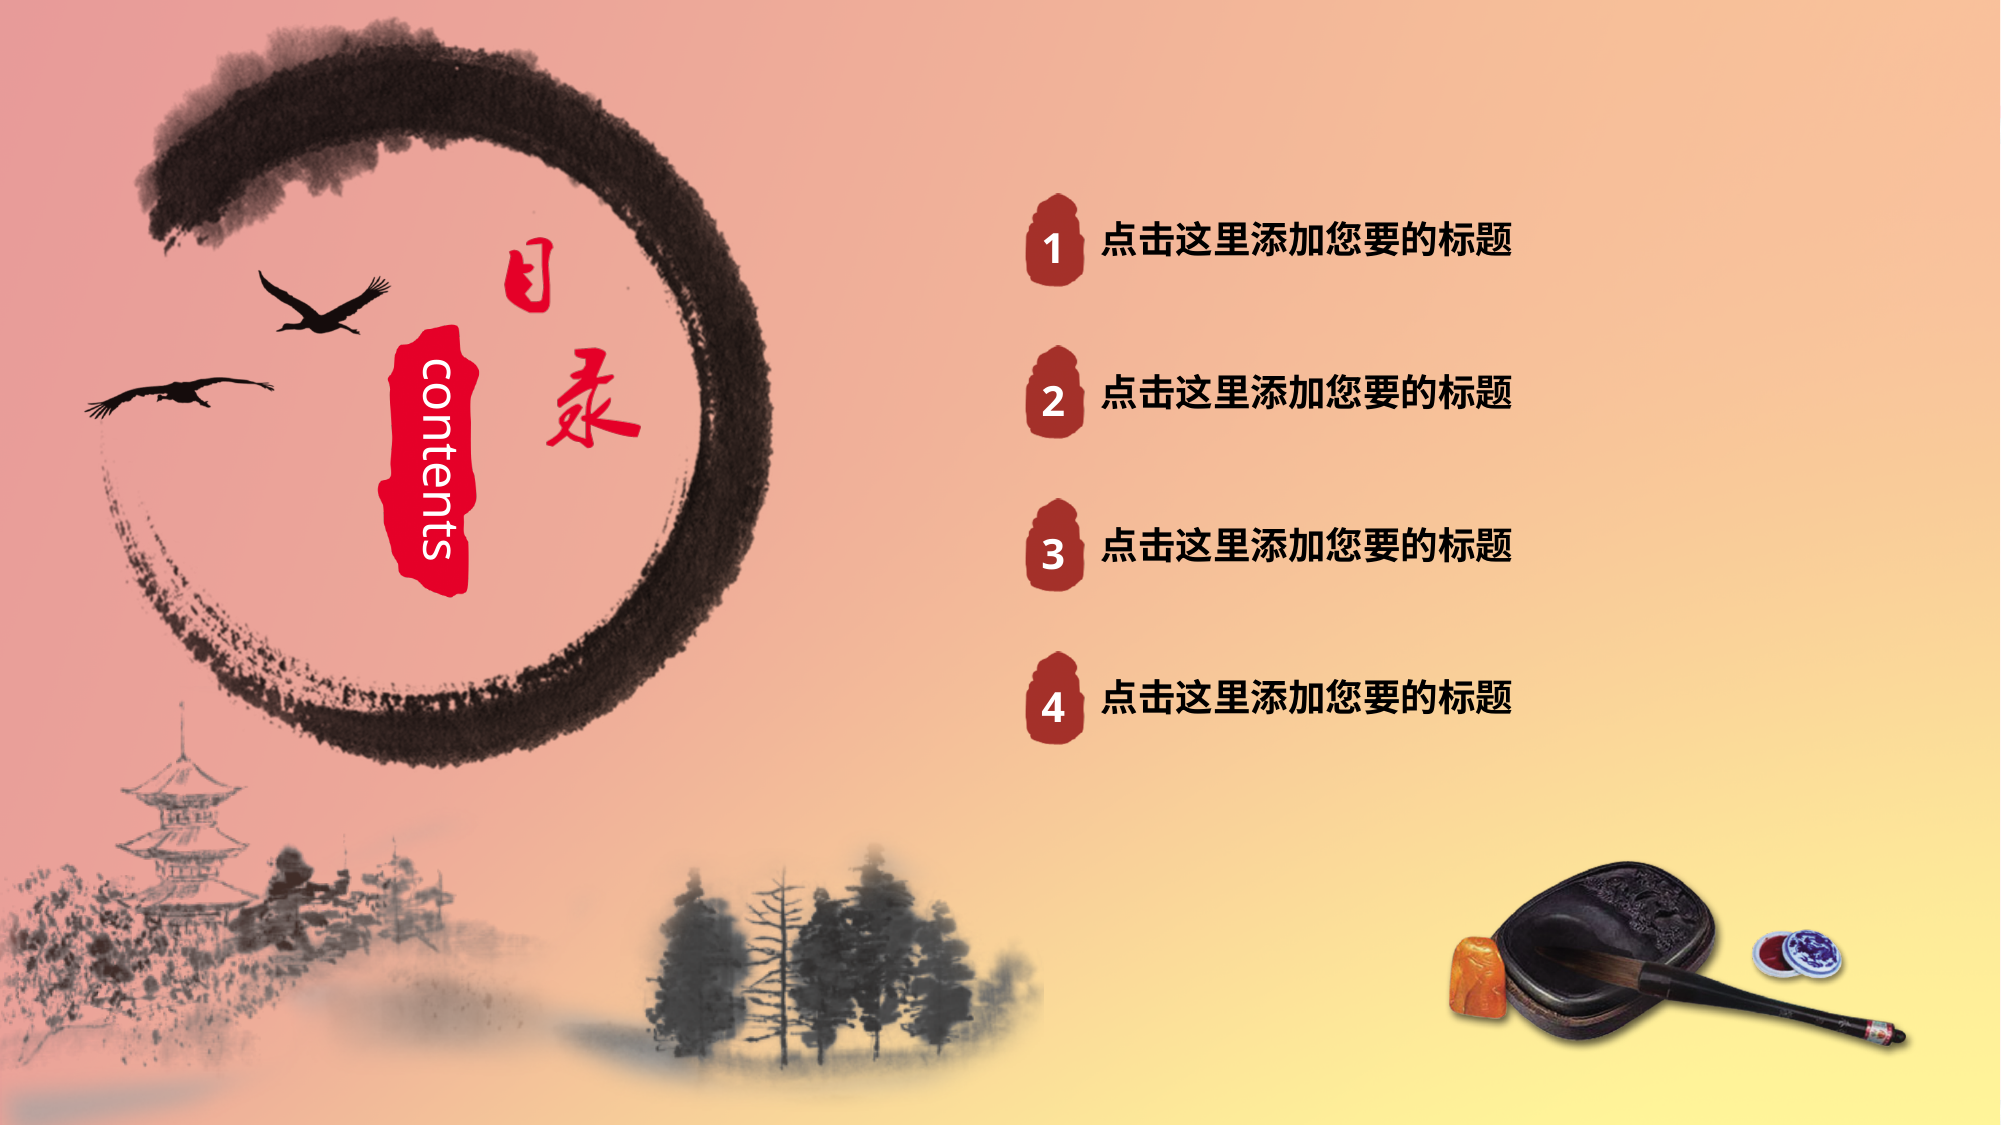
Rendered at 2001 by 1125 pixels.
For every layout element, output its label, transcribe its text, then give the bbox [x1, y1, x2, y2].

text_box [1014, 487, 1094, 602]
text_box 点击这里添加您要的标题 [1099, 514, 1655, 575]
text_box 点击这里添加您要的标题 [1099, 209, 1655, 269]
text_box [1014, 640, 1094, 755]
text_box 点击这里添加您要的标题 [1099, 361, 1655, 422]
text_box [333, 439, 515, 649]
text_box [1014, 334, 1094, 450]
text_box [1014, 182, 1094, 297]
picture [1416, 727, 1936, 1125]
text_box 点击这里添加您要的标题 [1099, 667, 1655, 727]
picture [0, 0, 1044, 1125]
